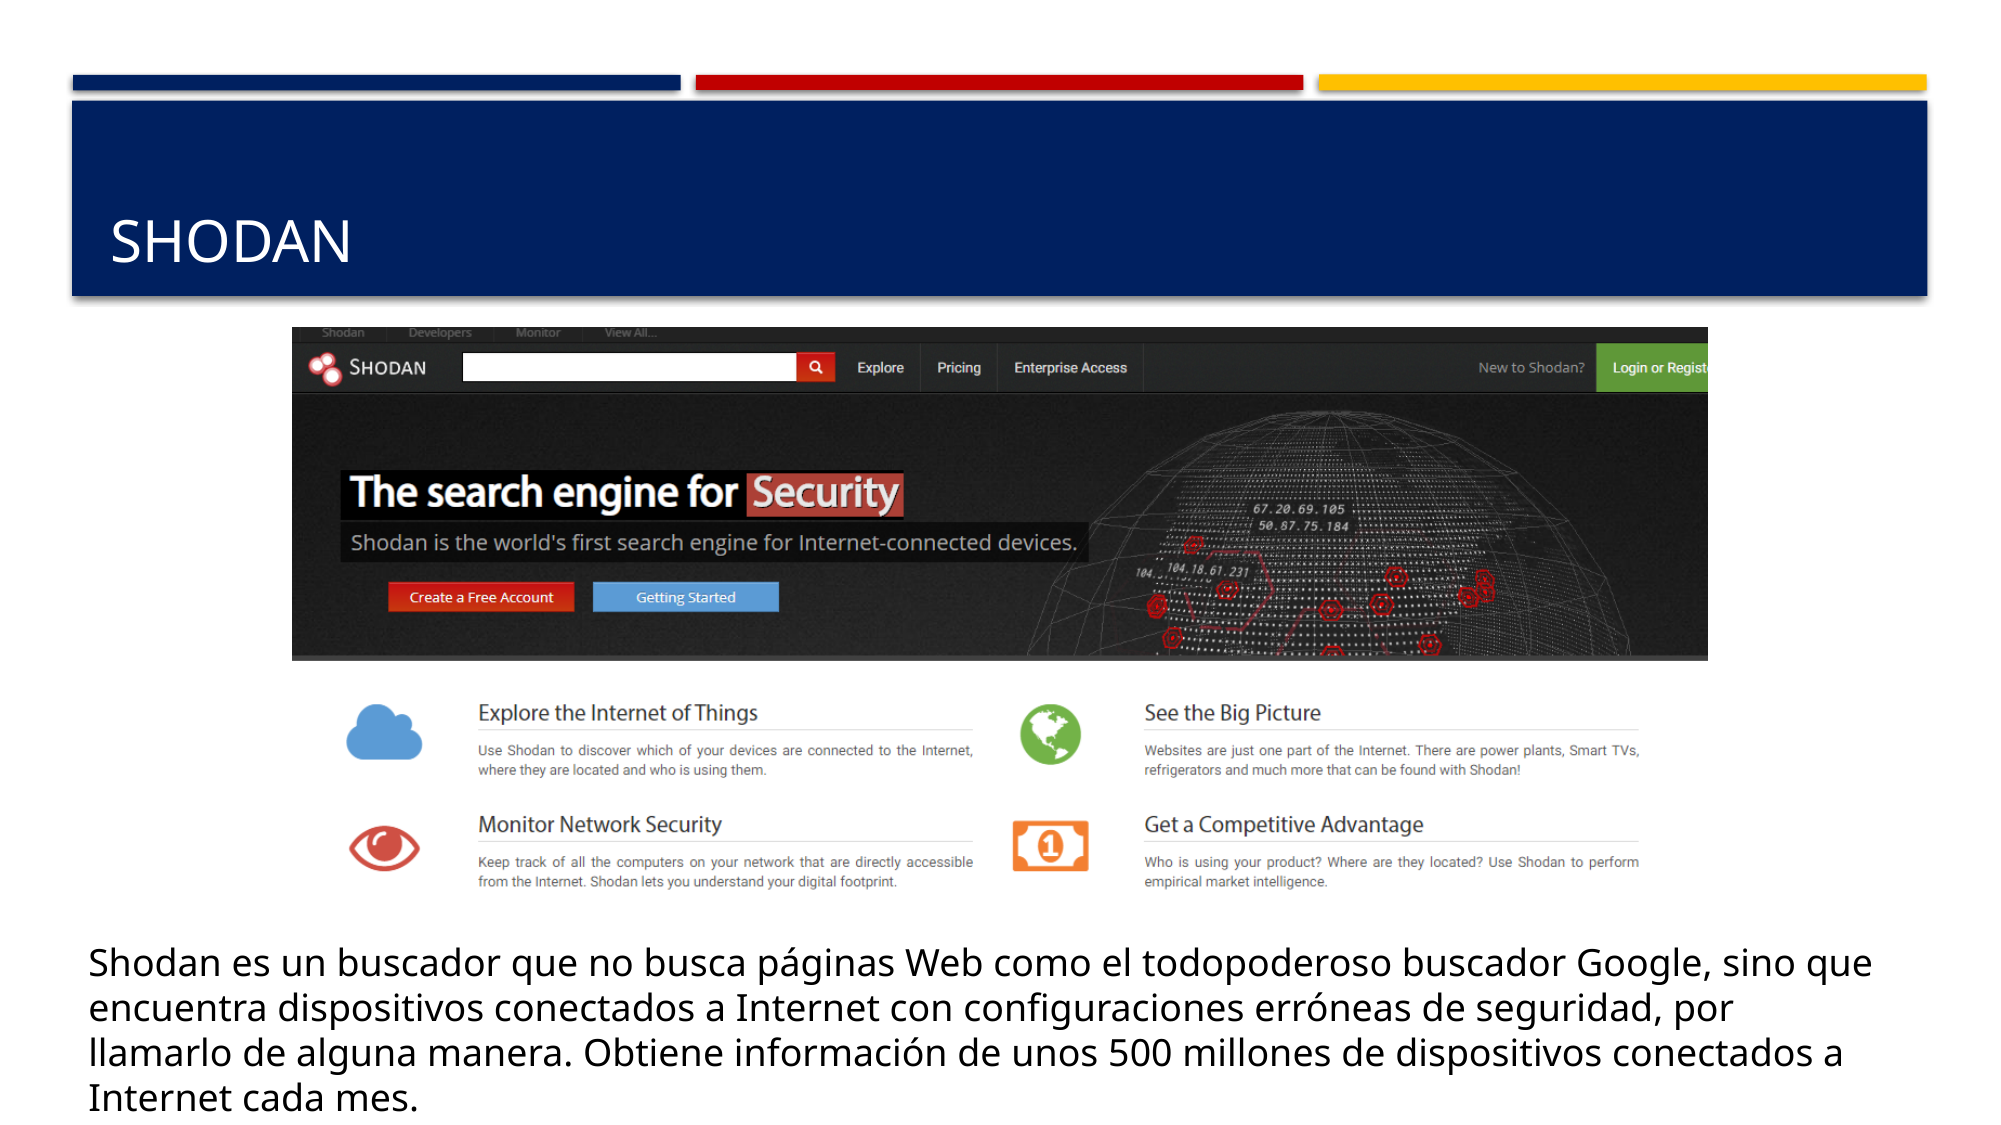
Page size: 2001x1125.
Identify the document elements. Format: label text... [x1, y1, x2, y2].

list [292, 327, 1708, 932]
title Shodan [95, 115, 1905, 282]
text_box Shodan es un buscador que no busca páginas Web como el todopoderoso buscador Google, sino que encuentra dispositivos conectados a Internet con configuraciones erróneas de seguridad, por llamarlo de alguna manera. Obtiene información de unos 500 millones de dispositivos conectados a Internet cada mes. [73, 931, 1905, 1125]
